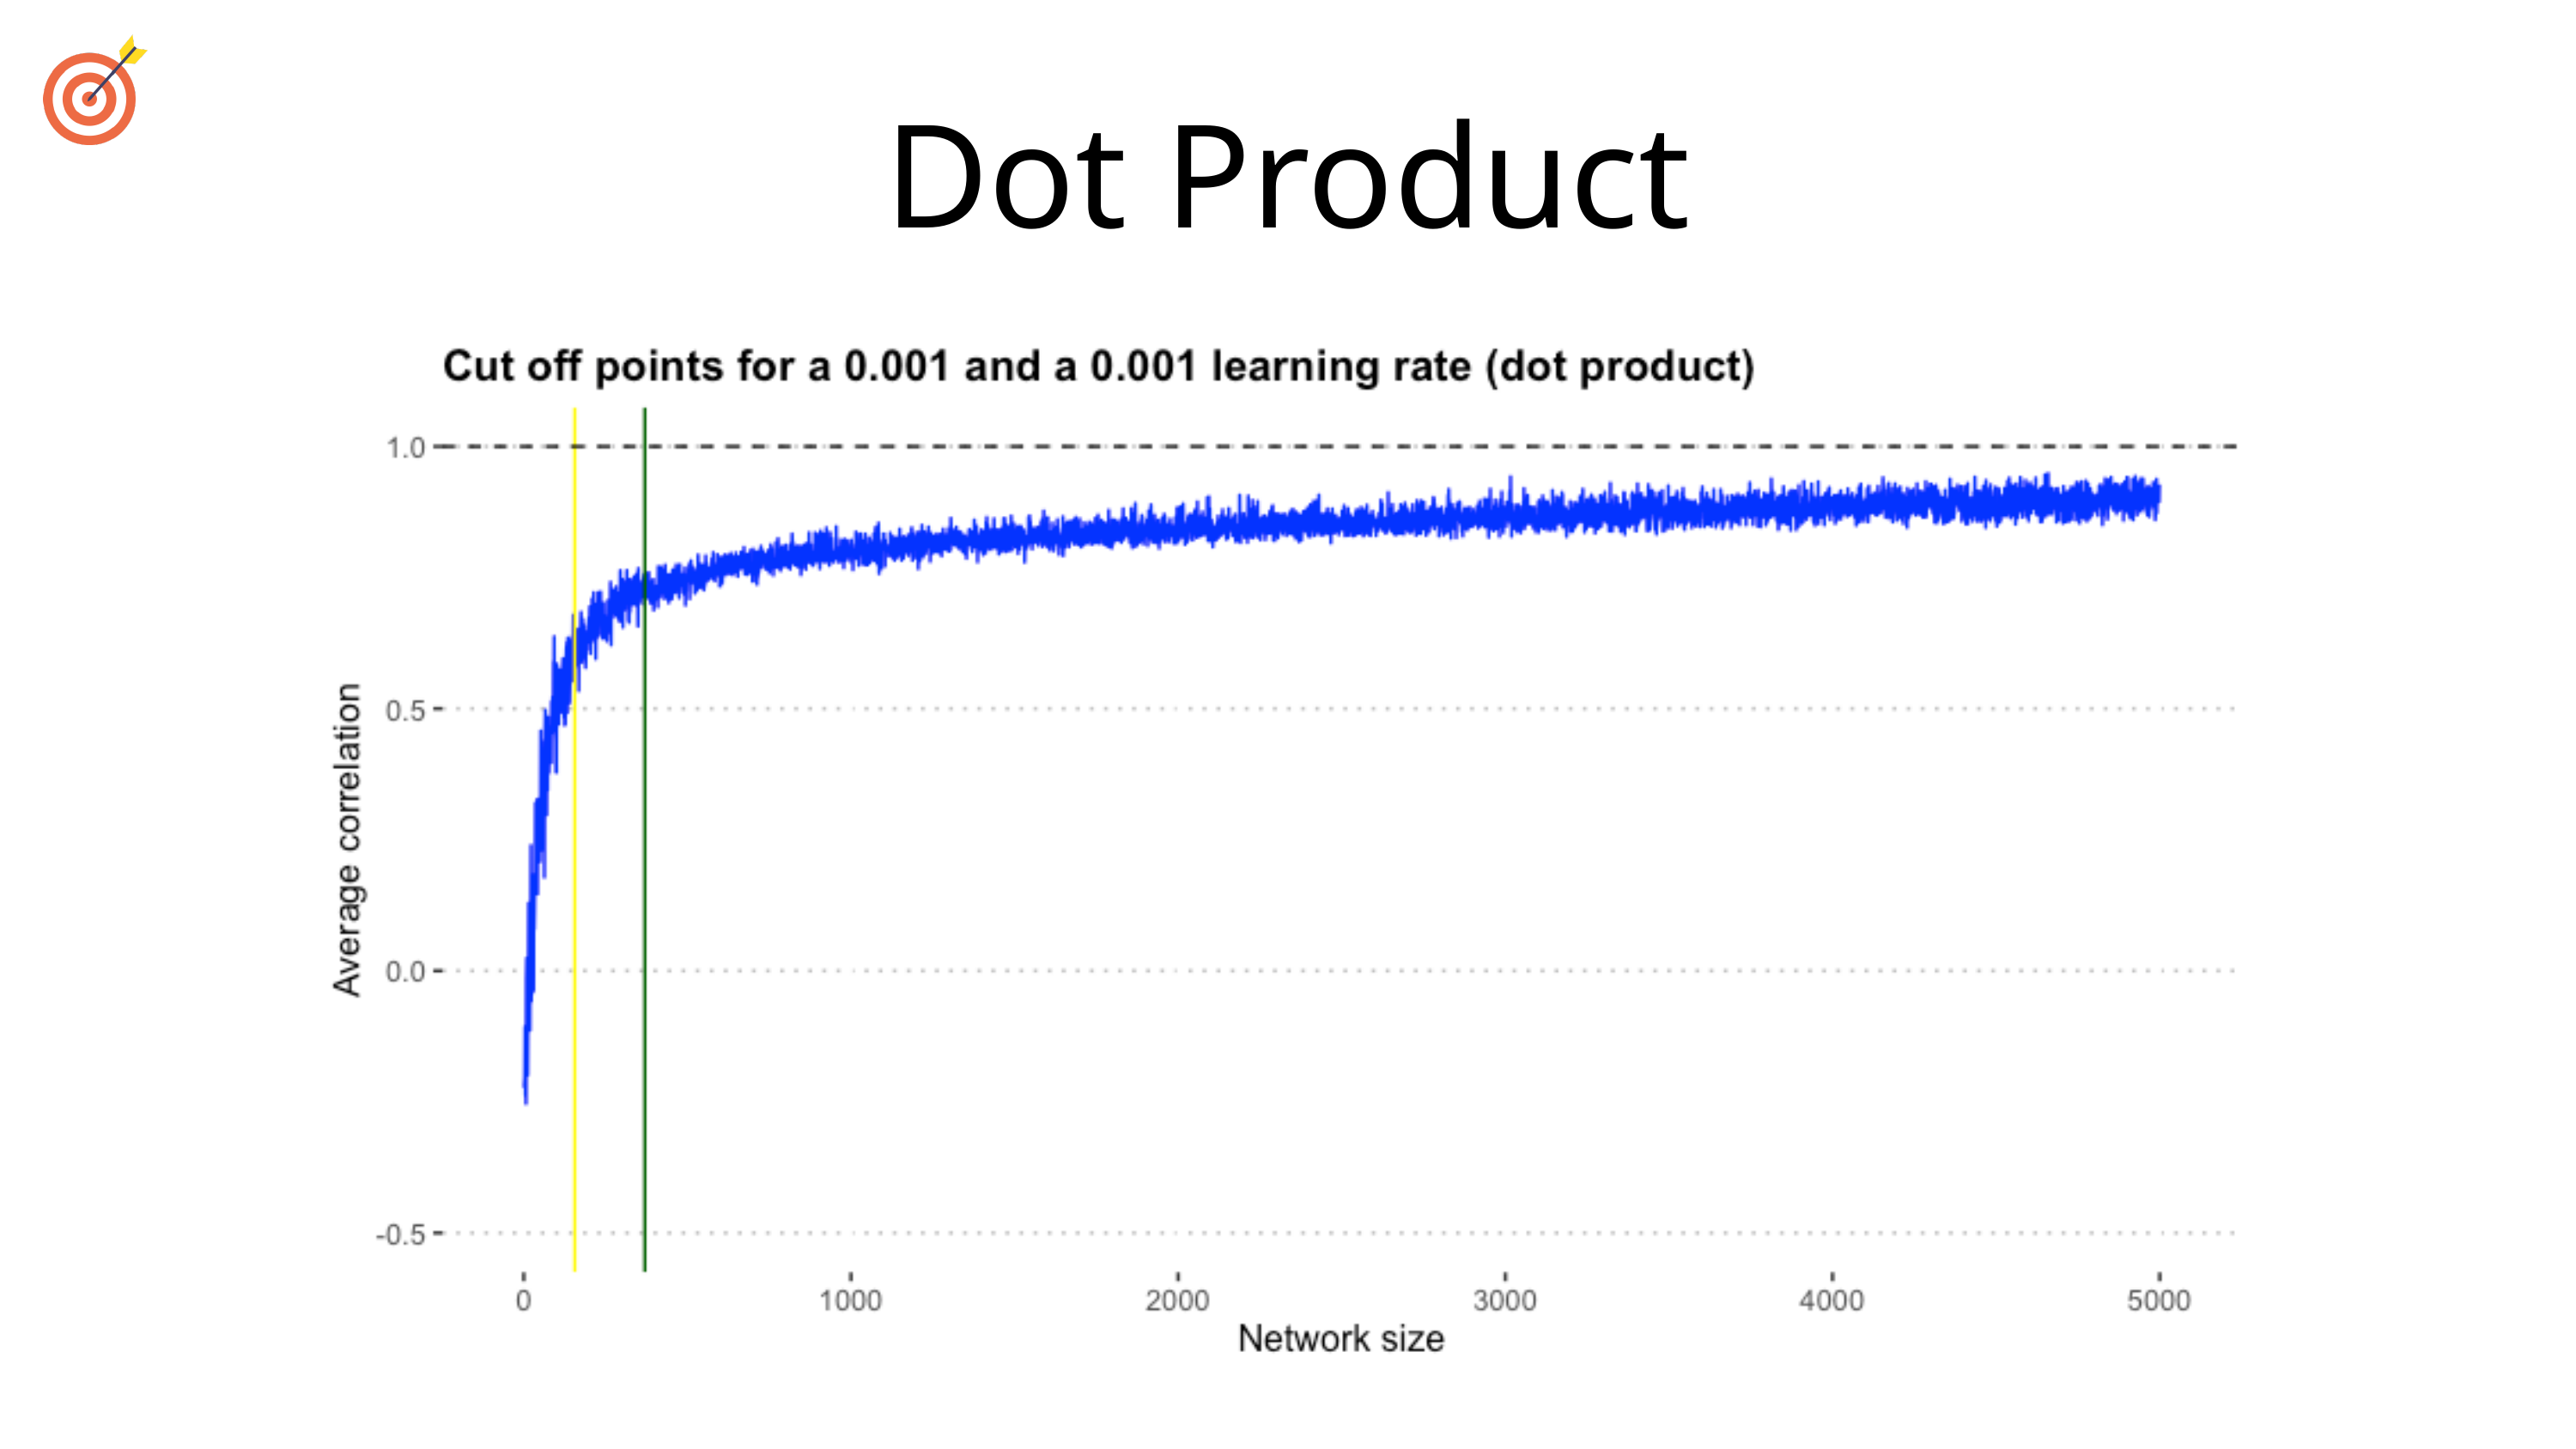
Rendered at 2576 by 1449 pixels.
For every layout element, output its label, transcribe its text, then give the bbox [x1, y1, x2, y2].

picture [316, 331, 2260, 1377]
picture [43, 34, 148, 145]
text_box Dot Product [144, 99, 2432, 258]
